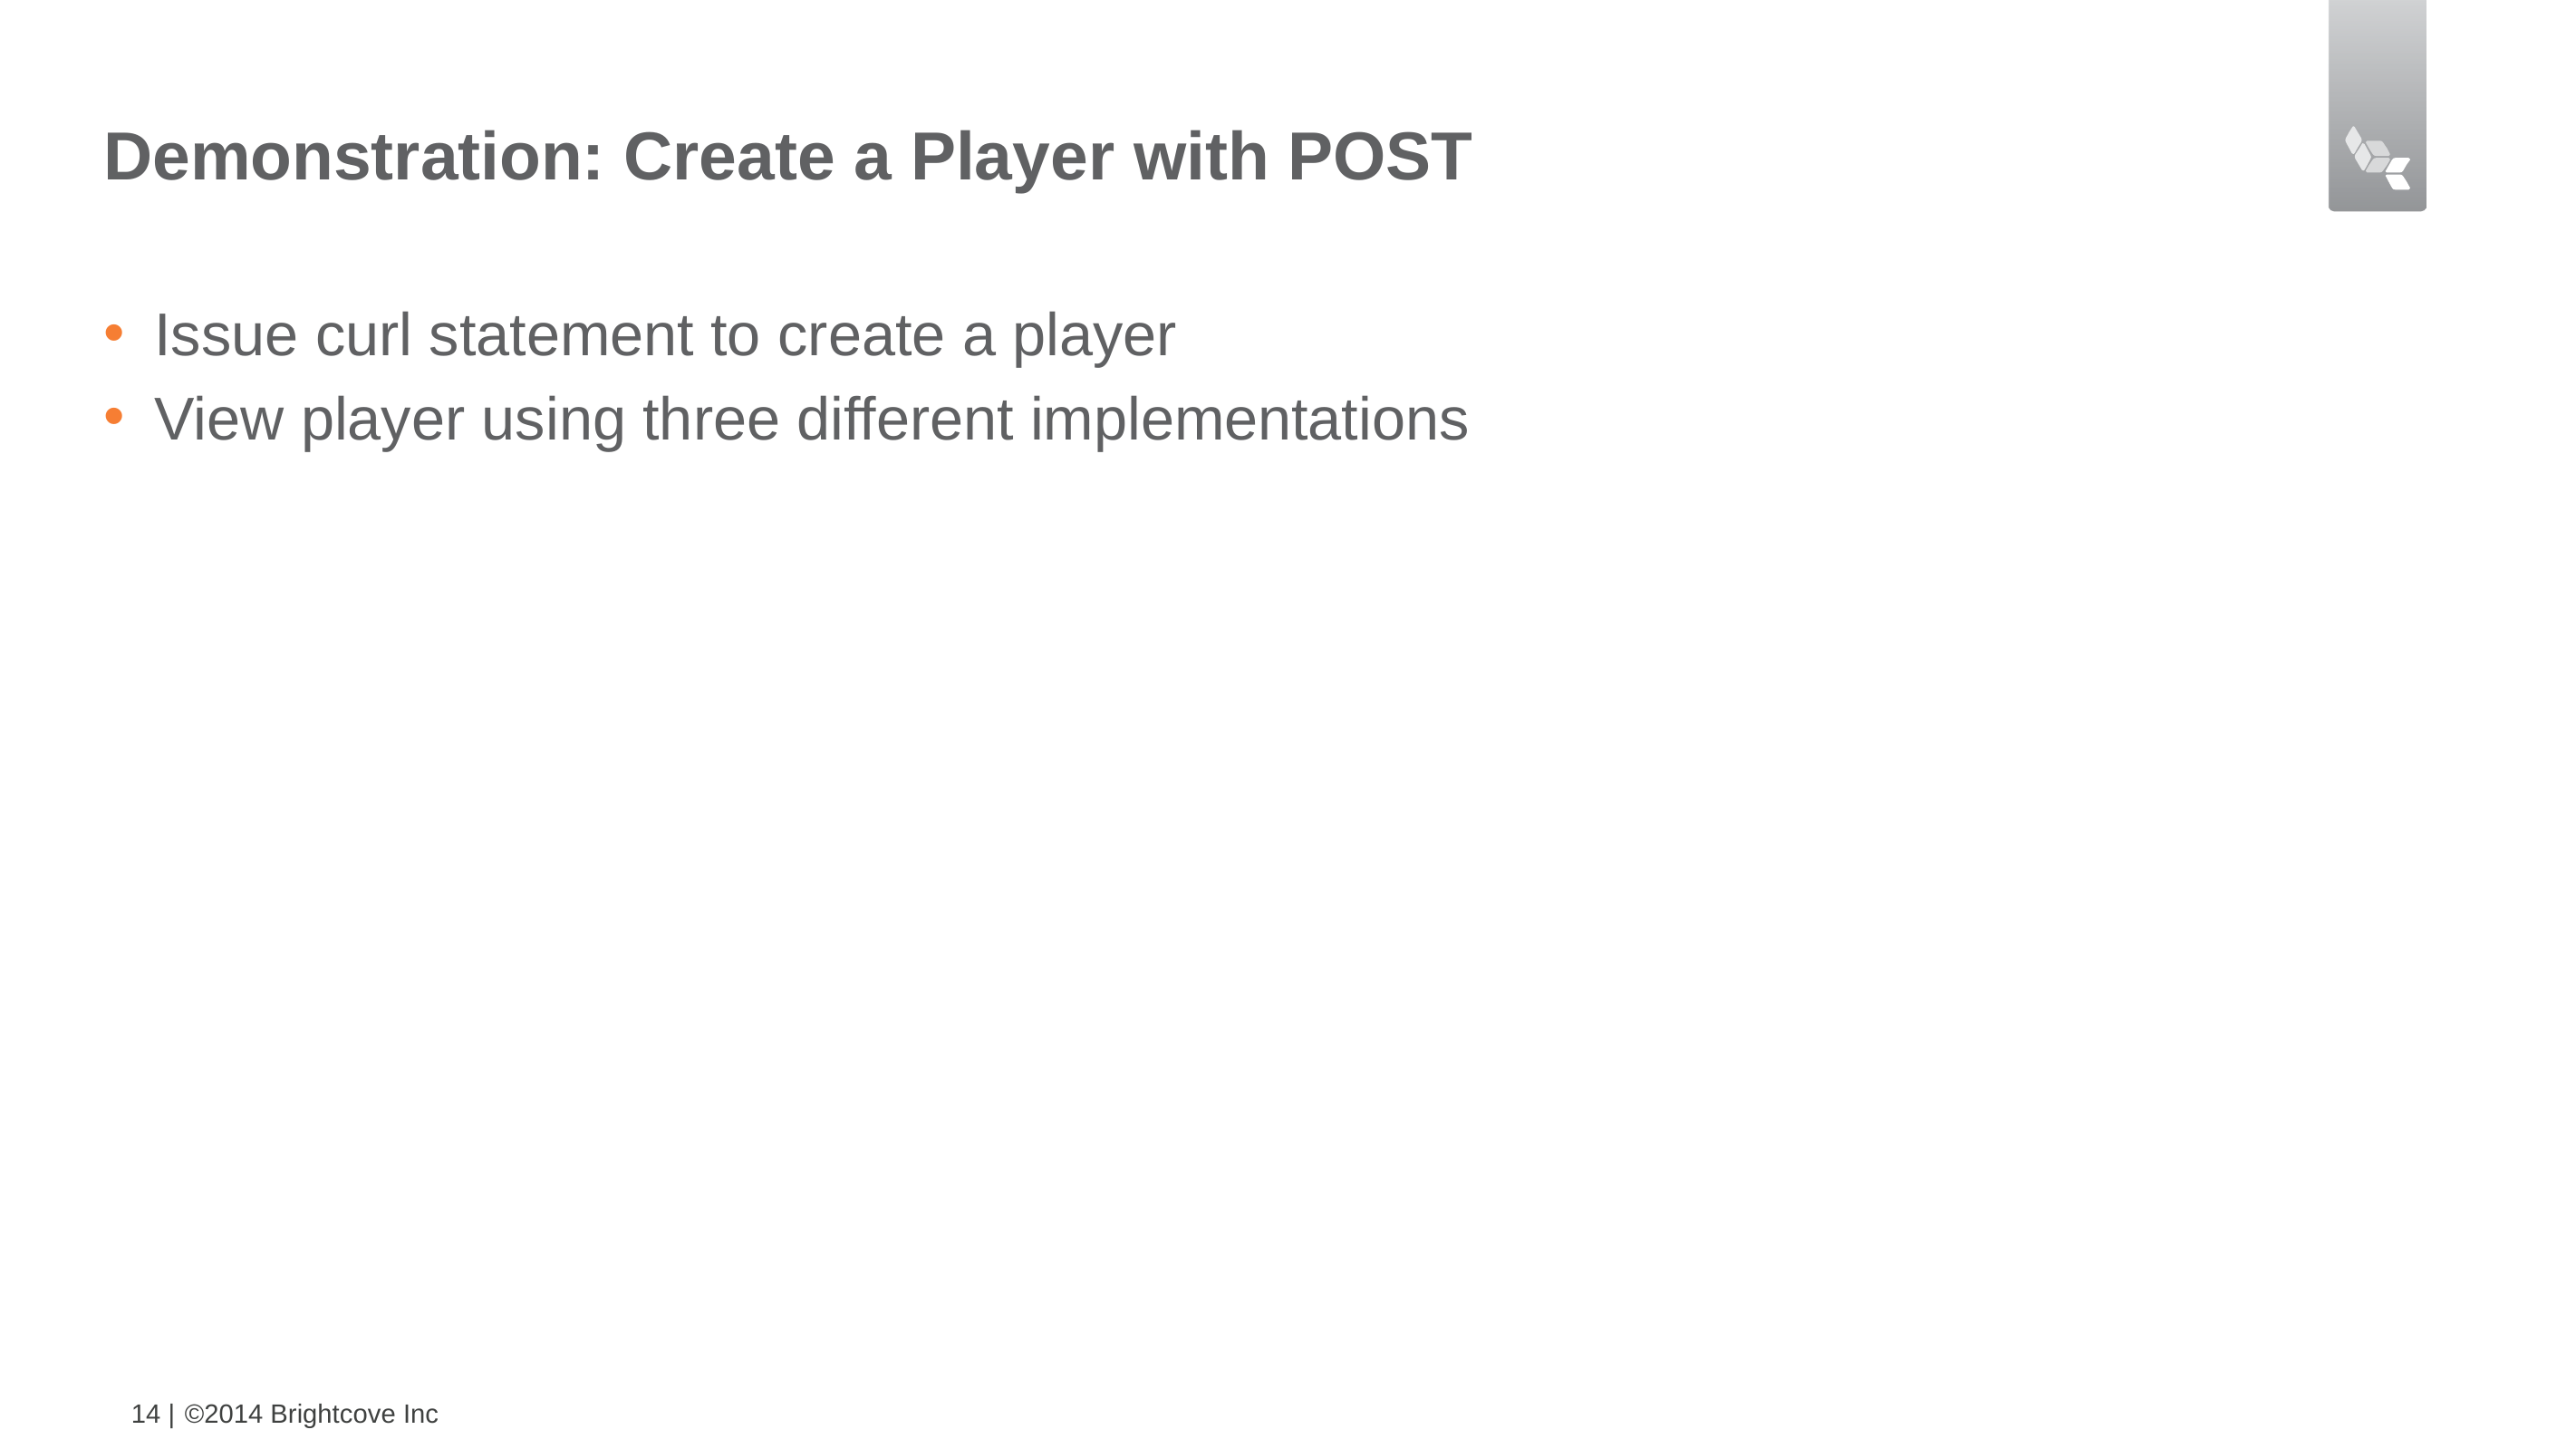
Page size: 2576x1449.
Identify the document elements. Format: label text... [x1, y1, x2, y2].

list Issue curl statement to create a player View player using three different implementations [80, 284, 2441, 1302]
footer ©2014 Brightcove Inc [189, 1374, 988, 1449]
slide_number 14 | [88, 1374, 189, 1449]
title Demonstration: Create a Player with POST [80, 44, 2270, 260]
